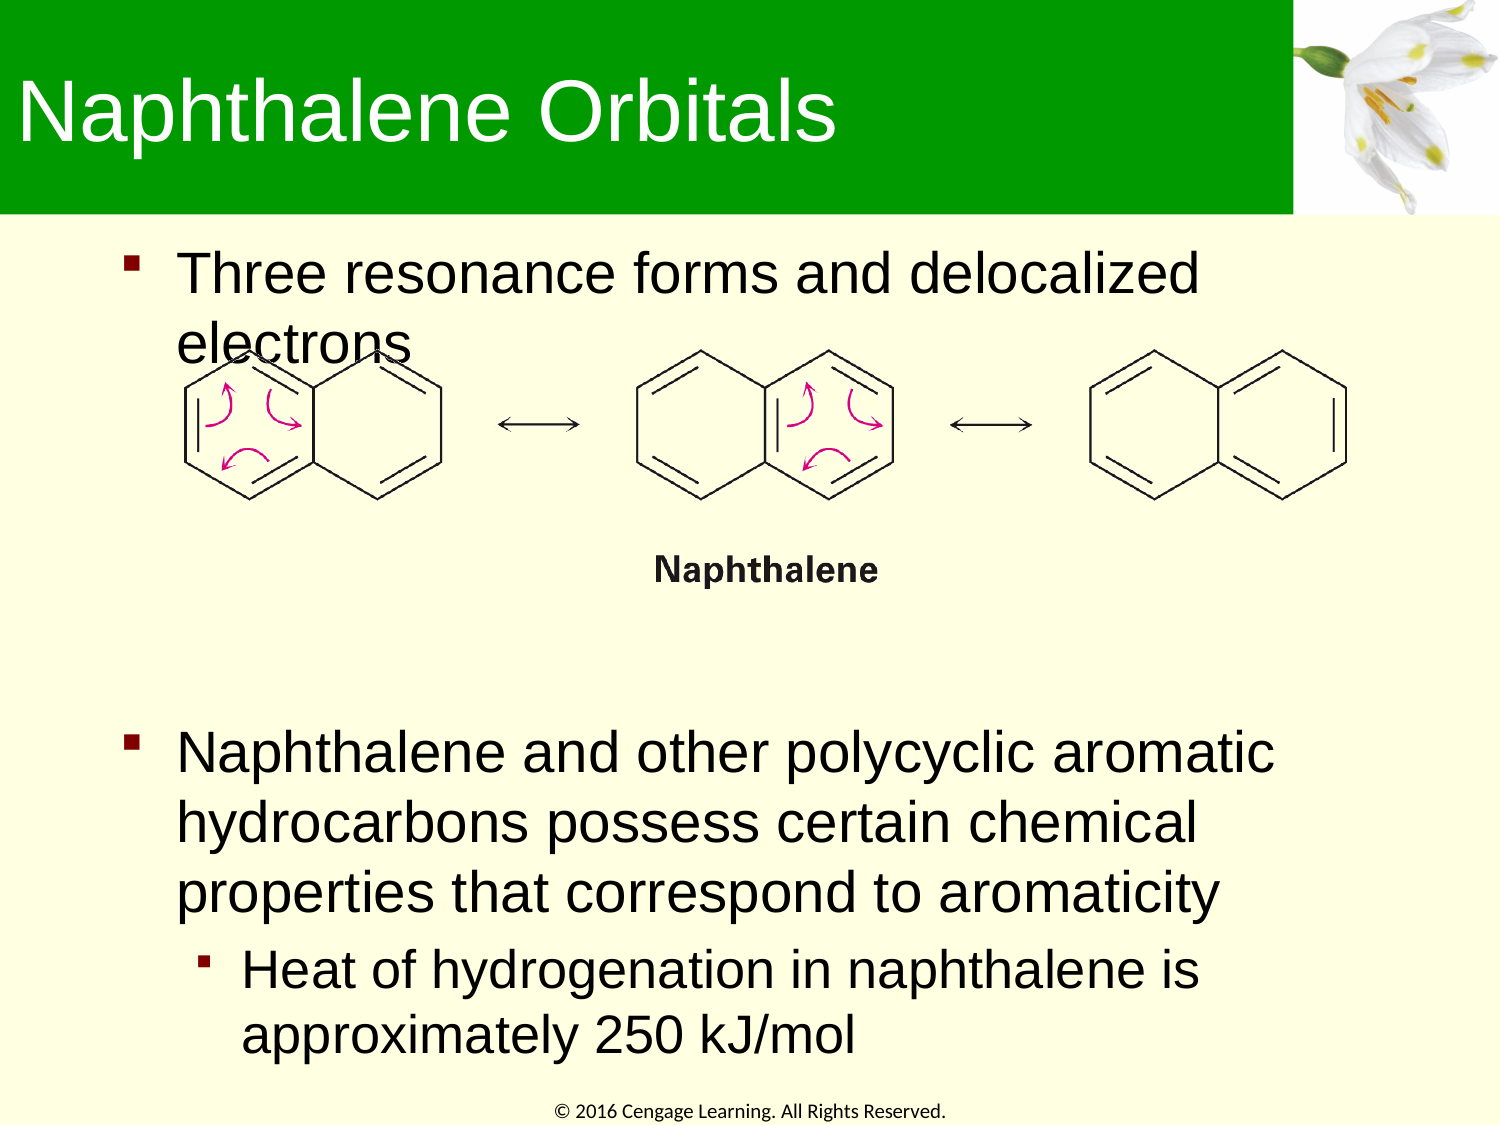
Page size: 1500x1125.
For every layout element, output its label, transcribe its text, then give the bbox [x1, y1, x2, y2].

title Naphthalene Orbitals [0, 0, 1288, 213]
picture [184, 349, 1348, 591]
picture [1293, 0, 1500, 215]
list Three resonance forms and delocalized electrons Naphthalene and other polycyclic aromatic hydrocarbons possess certain chemical properties that correspond to aromaticity Heat of hydrogenation in naphthalene is approximately 250 kJ/mol [103, 227, 1450, 1065]
